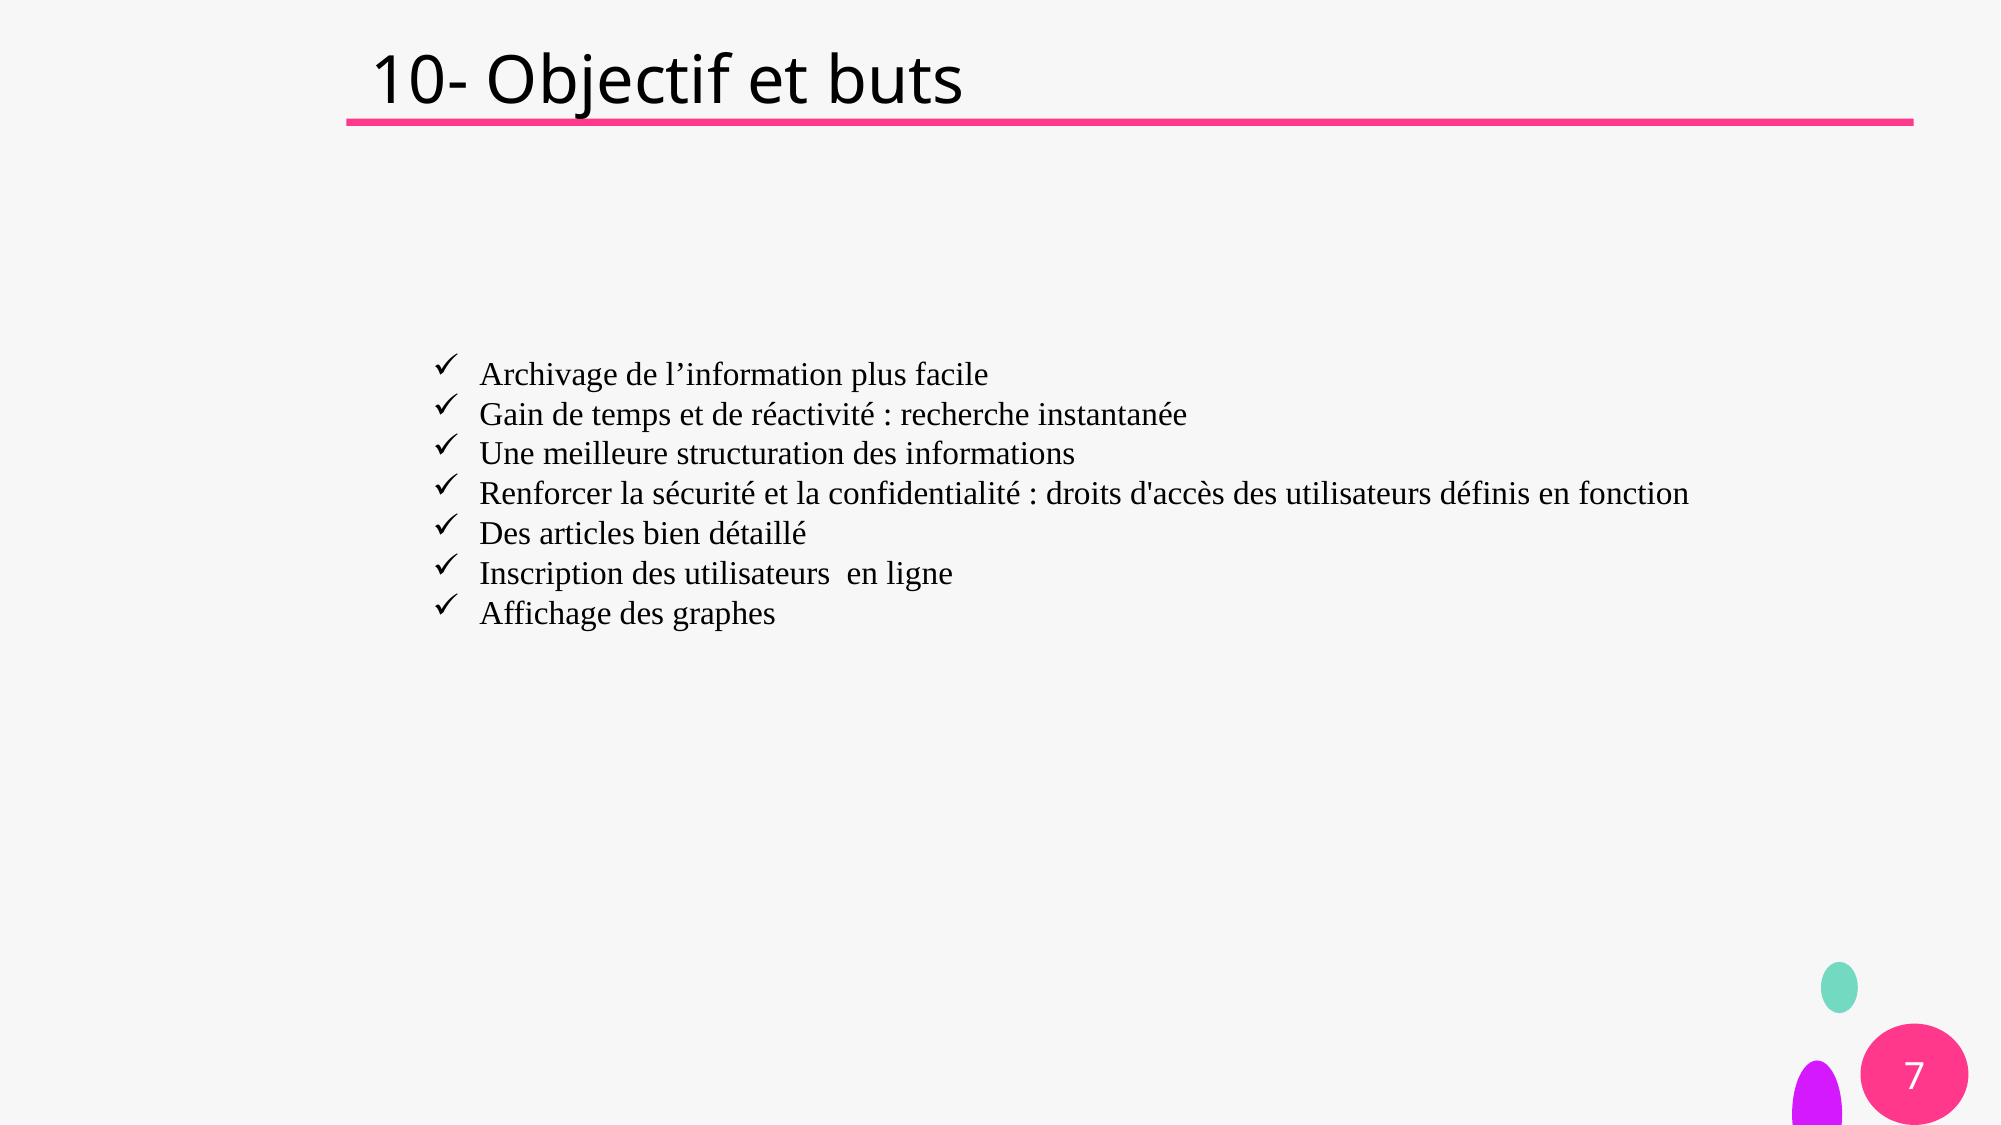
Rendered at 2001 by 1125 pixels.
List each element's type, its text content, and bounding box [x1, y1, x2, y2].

text_box [1789, 1058, 1845, 1125]
text_box [1818, 959, 1860, 1016]
title 10- Objectif et buts [344, 29, 1914, 125]
text_box 7 [1858, 1021, 1971, 1125]
text_box Archivage de l’information plus facile Gain de temps et de réactivité : recherche instantanée Une meilleure structuration des informations Renforcer la sécurité et la confidentialité : droits d'accès des utilisateurs définis en fonction Des articles bien détaillé Inscription des utilisateurs en ligne Affichage des graphes [417, 344, 2000, 679]
